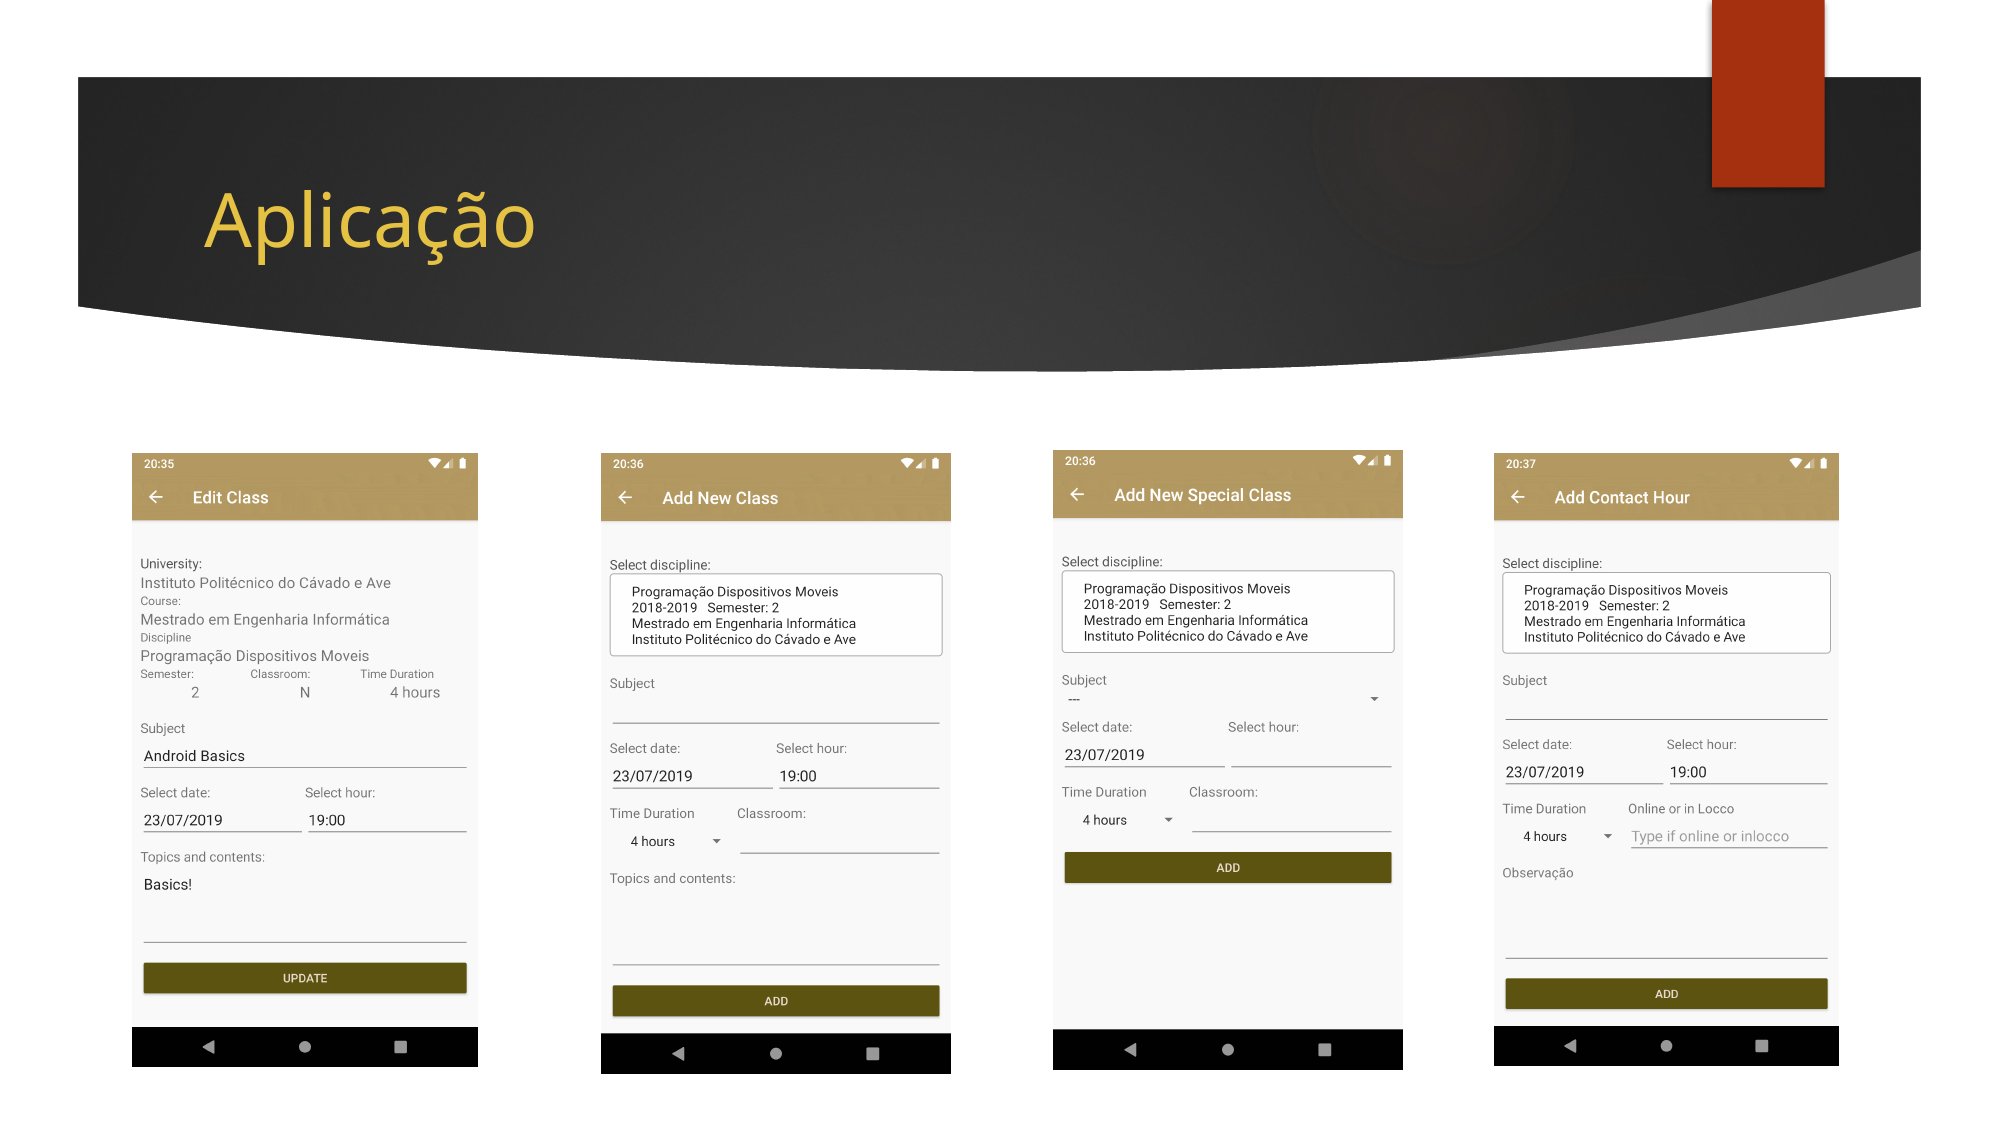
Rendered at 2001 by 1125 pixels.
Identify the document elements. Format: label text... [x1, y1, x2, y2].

picture [132, 453, 478, 1067]
title Aplicação [189, 159, 1627, 276]
picture [1053, 450, 1403, 1071]
picture [601, 453, 951, 1074]
picture [1493, 452, 1839, 1066]
